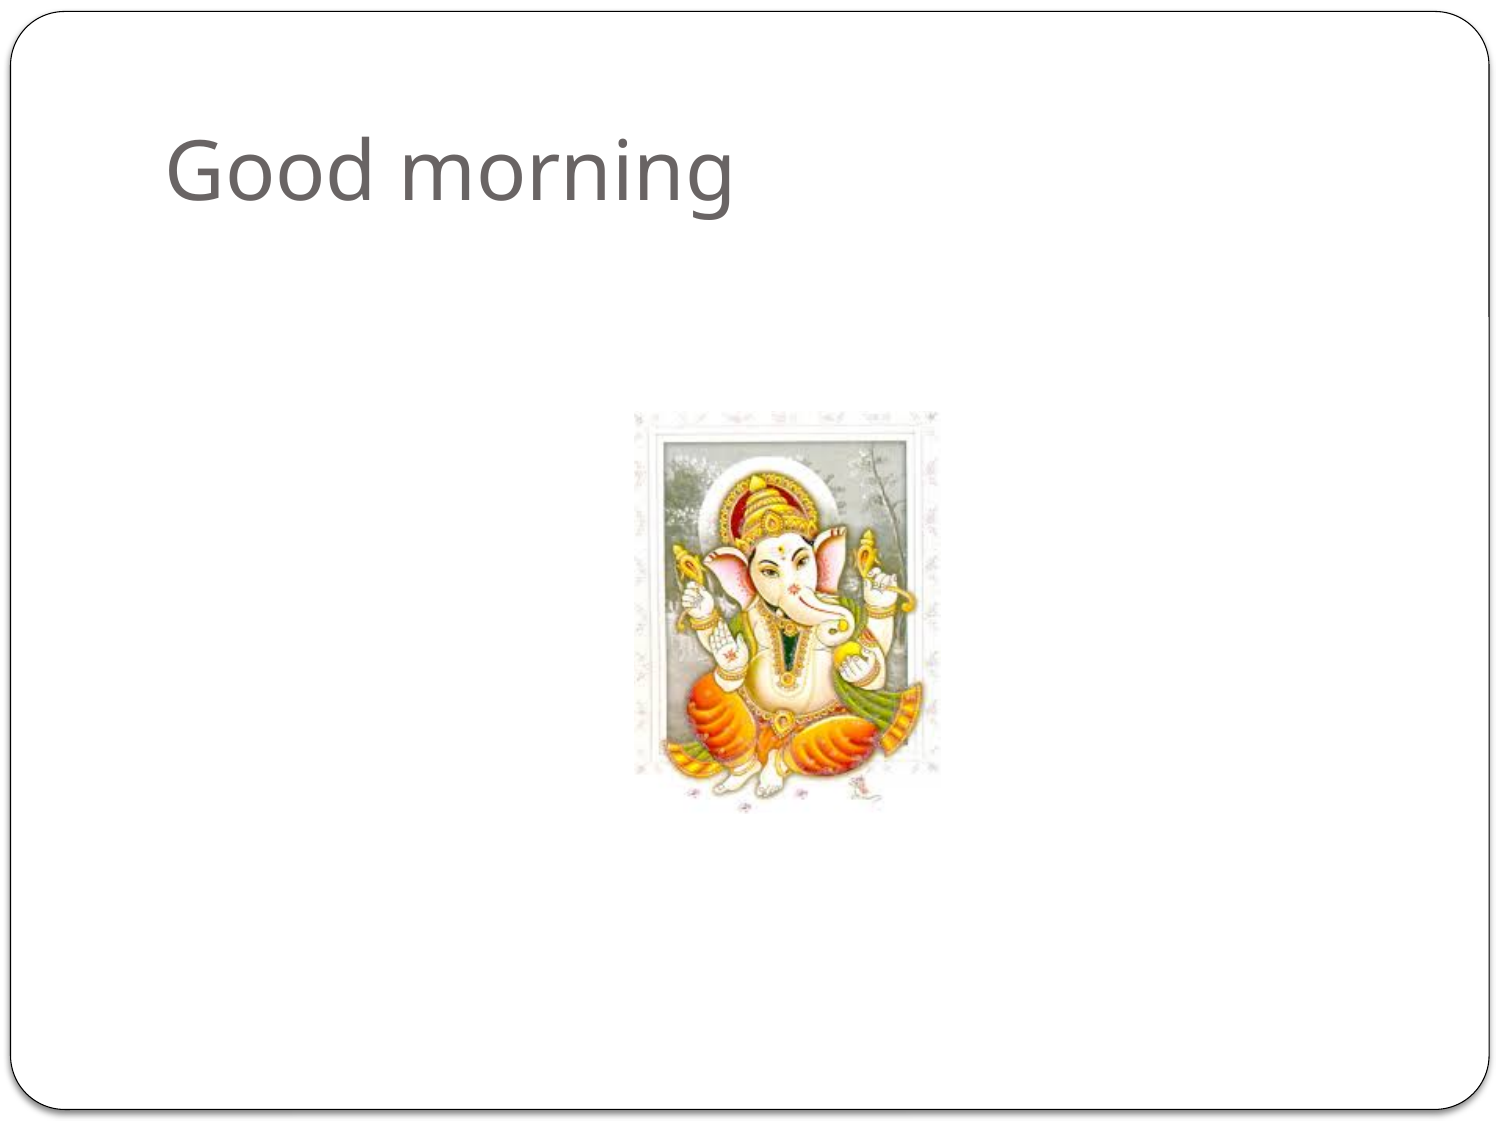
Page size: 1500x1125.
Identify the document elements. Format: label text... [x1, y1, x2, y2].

title Good morning [150, 45, 1425, 233]
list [634, 411, 941, 814]
